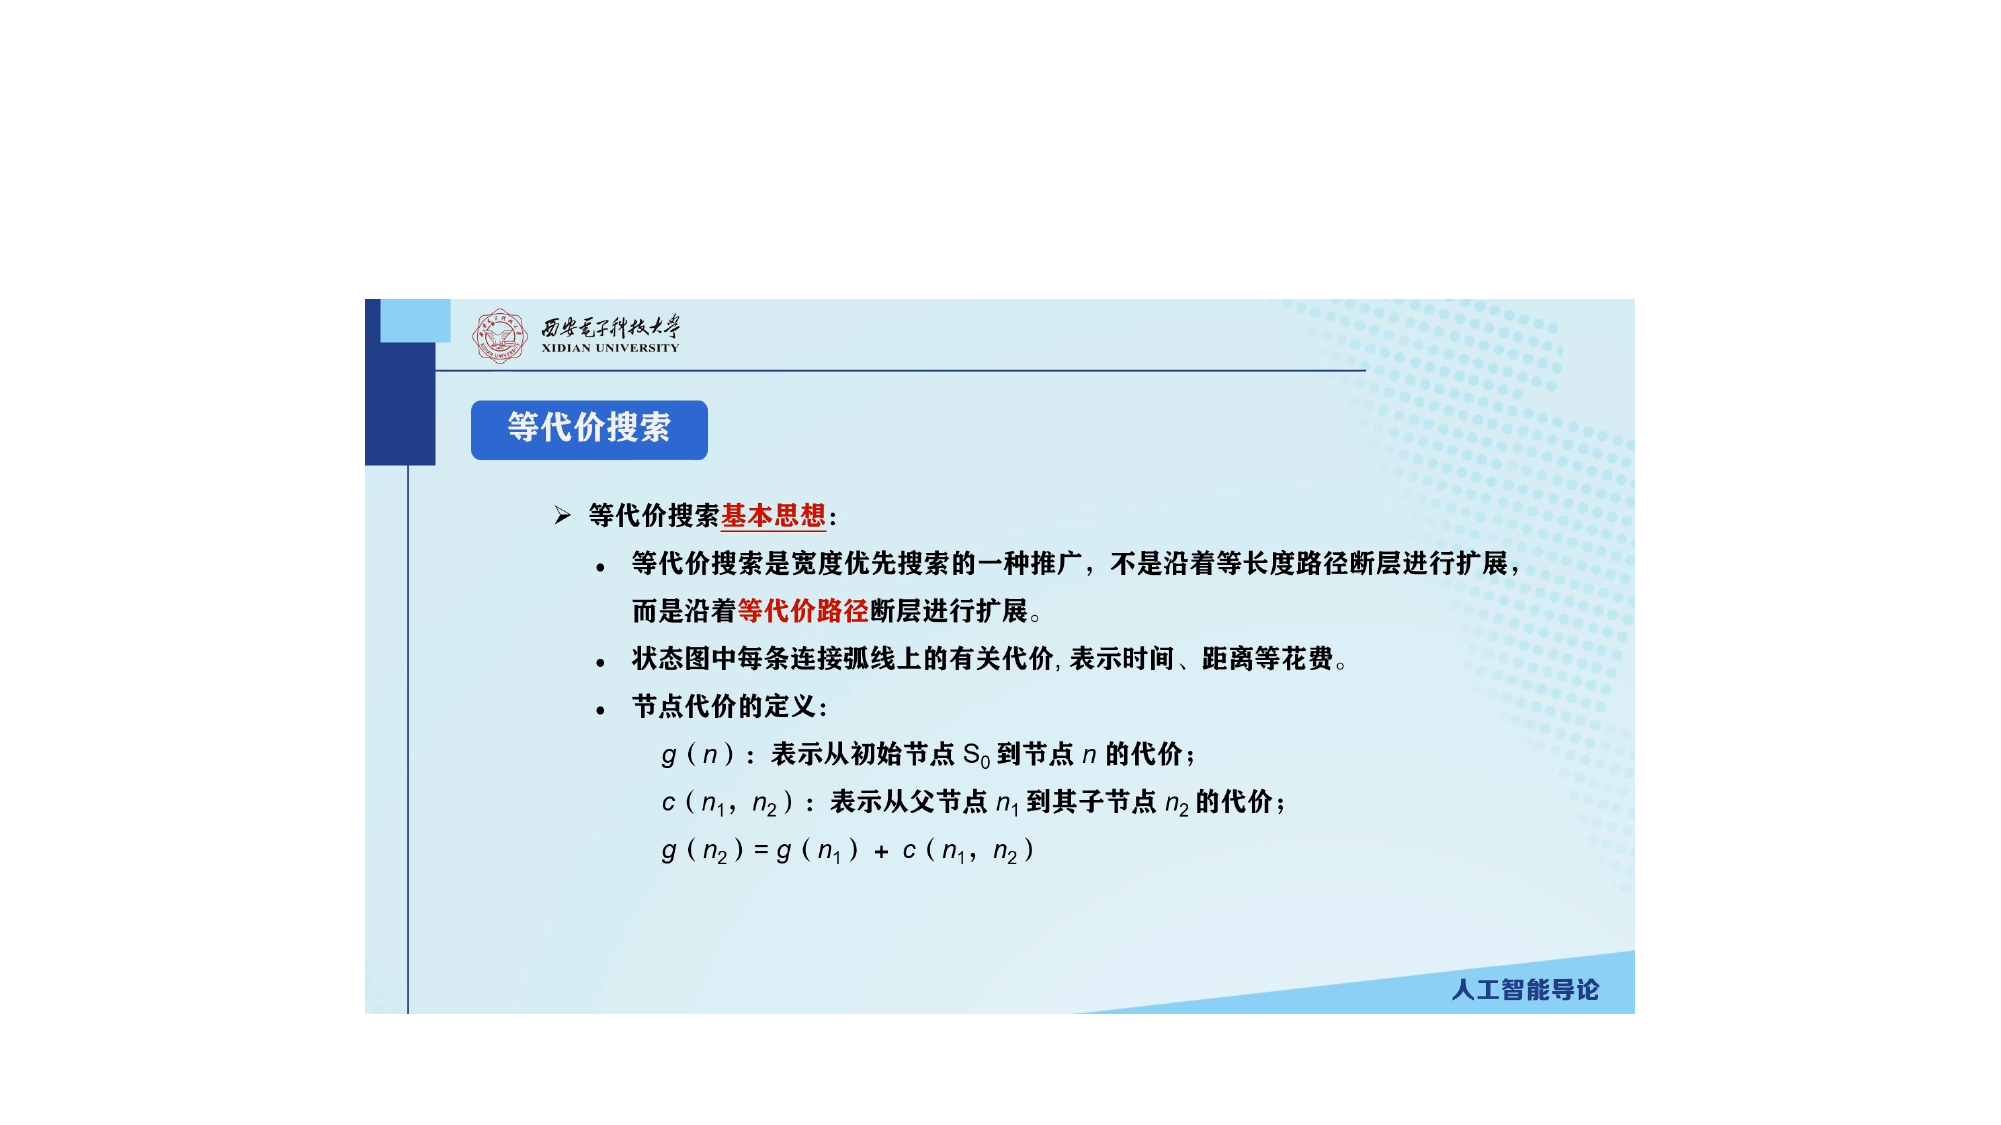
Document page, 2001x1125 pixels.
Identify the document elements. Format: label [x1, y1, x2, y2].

list [365, 299, 1635, 1014]
